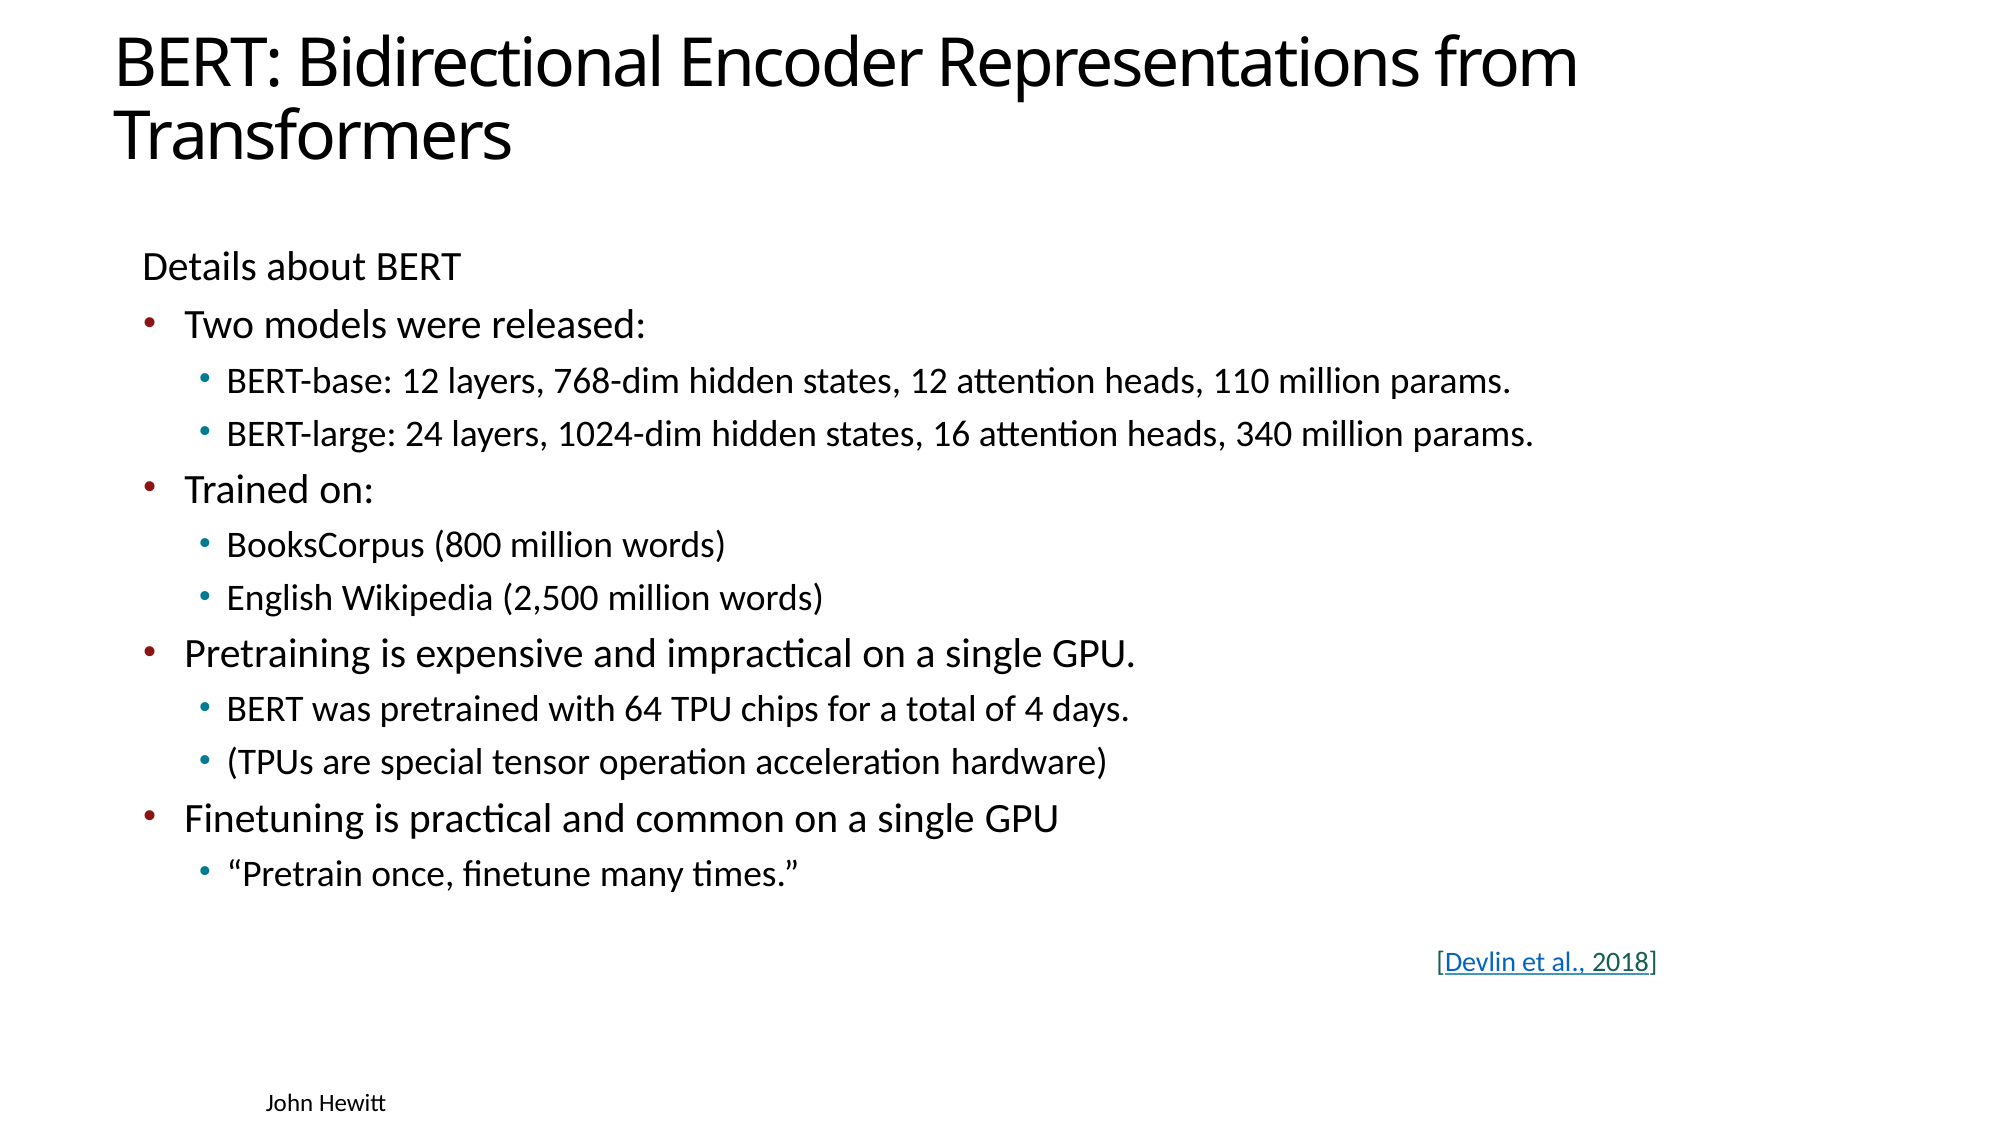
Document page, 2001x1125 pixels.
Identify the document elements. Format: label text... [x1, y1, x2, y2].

title BERT: Bidirectional Encoder Representations from Transformers [99, 20, 1914, 183]
text_box [Devlin et al., 2018] [1434, 948, 1661, 977]
text_box Details about BERT Two models were released: BERT-base: 12 layers, 768-dim hidden states, 12 attention heads, 110 million params. BERT-large: 24 layers, 1024-dim hidden states, 16 attention heads, 340 million params. Trained on: BooksCorpus (800 million words) English Wikipedia (2,500 million words) Pretraining is expensive and impractical on a single GPU. BERT was pretrained with 64 TPU chips for a total of 4 days. (TPUs are special tensor operation acceleration hardware) Finetuning is practical and common on a single GPU “Pretrain once, finetune many times.” [140, 228, 1563, 894]
text_box John Hewitt [251, 1079, 402, 1125]
